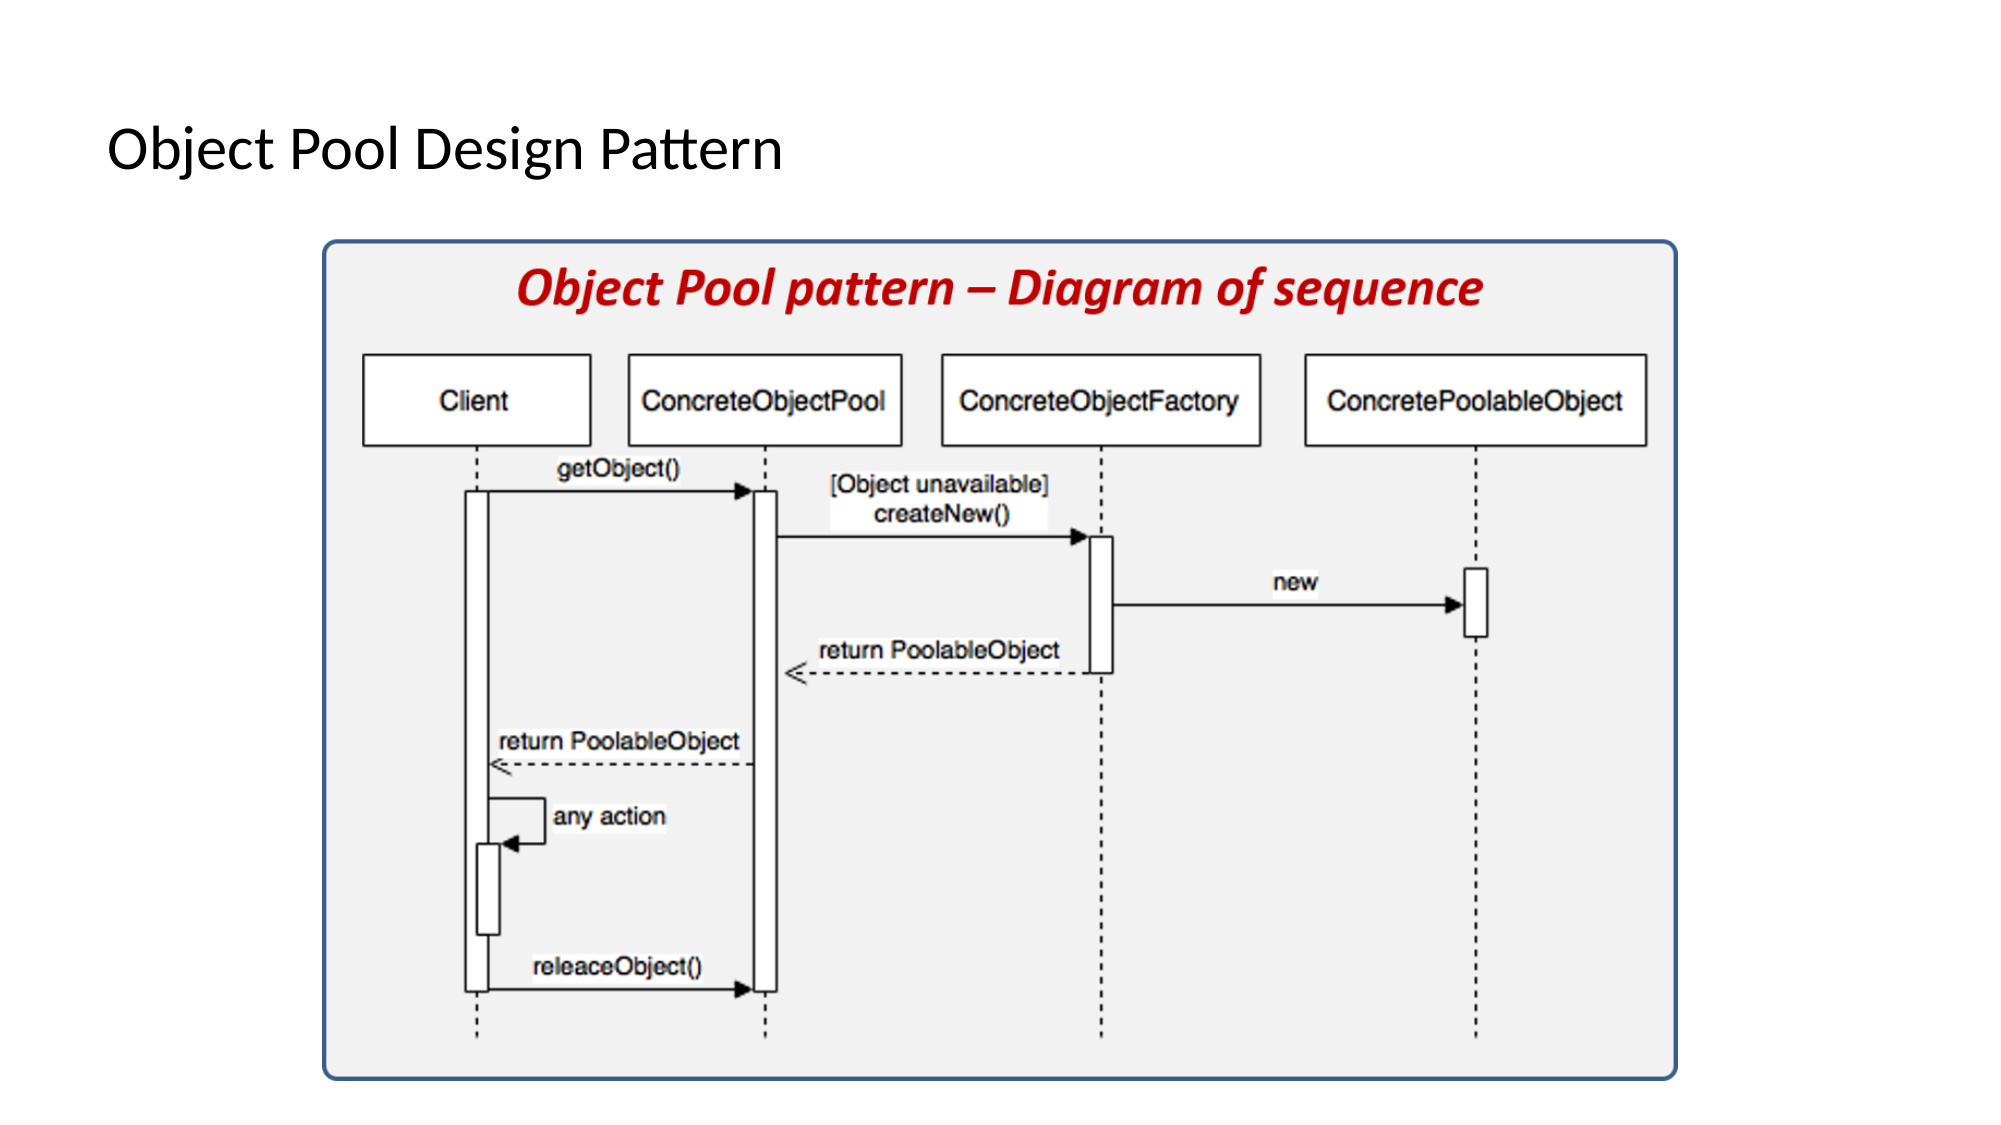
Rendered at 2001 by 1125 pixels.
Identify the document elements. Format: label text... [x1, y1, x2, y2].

text_box Object Pool Design Pattern [93, 99, 800, 190]
picture [322, 237, 1678, 1081]
